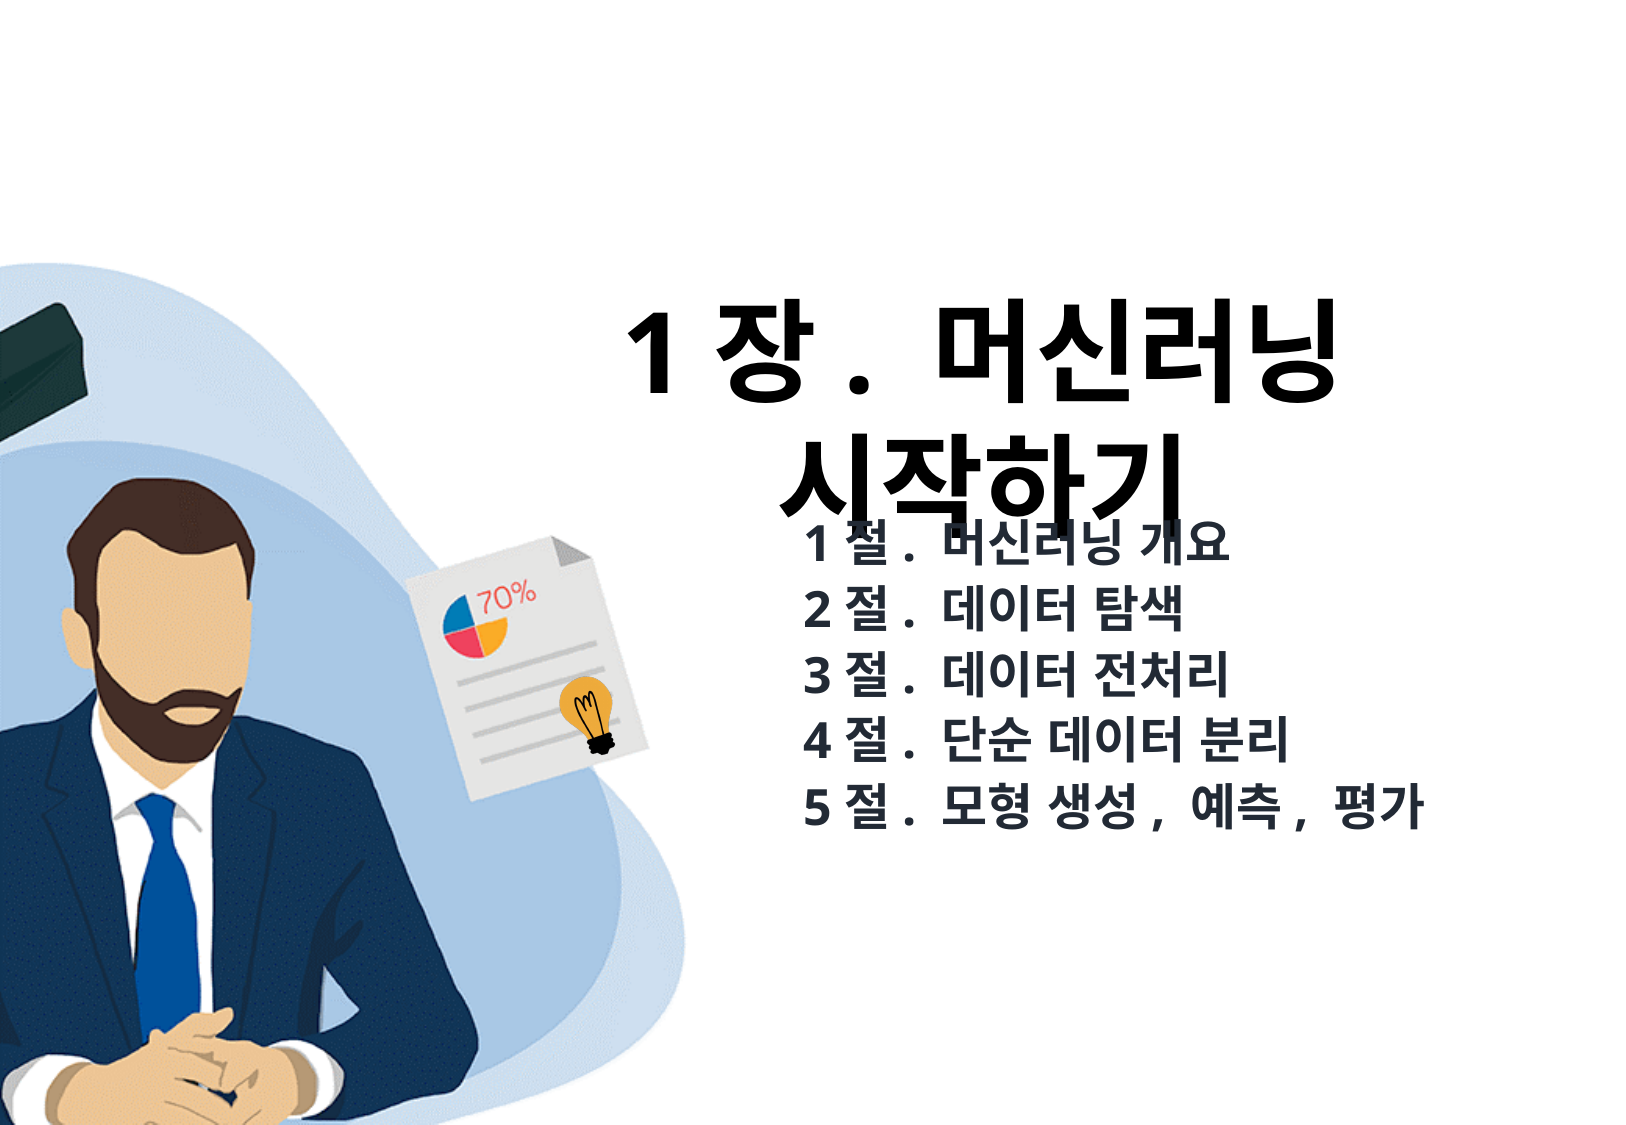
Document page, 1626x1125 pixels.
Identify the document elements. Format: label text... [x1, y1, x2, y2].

title 1장. 머신러닝 시작하기 [422, 273, 1545, 498]
picture [0, 0, 1500, 1125]
subtitle 1절. 머신러닝 개요 2절. 데이터 탐색 3절. 데이터 전처리 4절. 단순 데이터 분리 5절. 모형 생성, 예측, 평가 [788, 497, 1545, 912]
